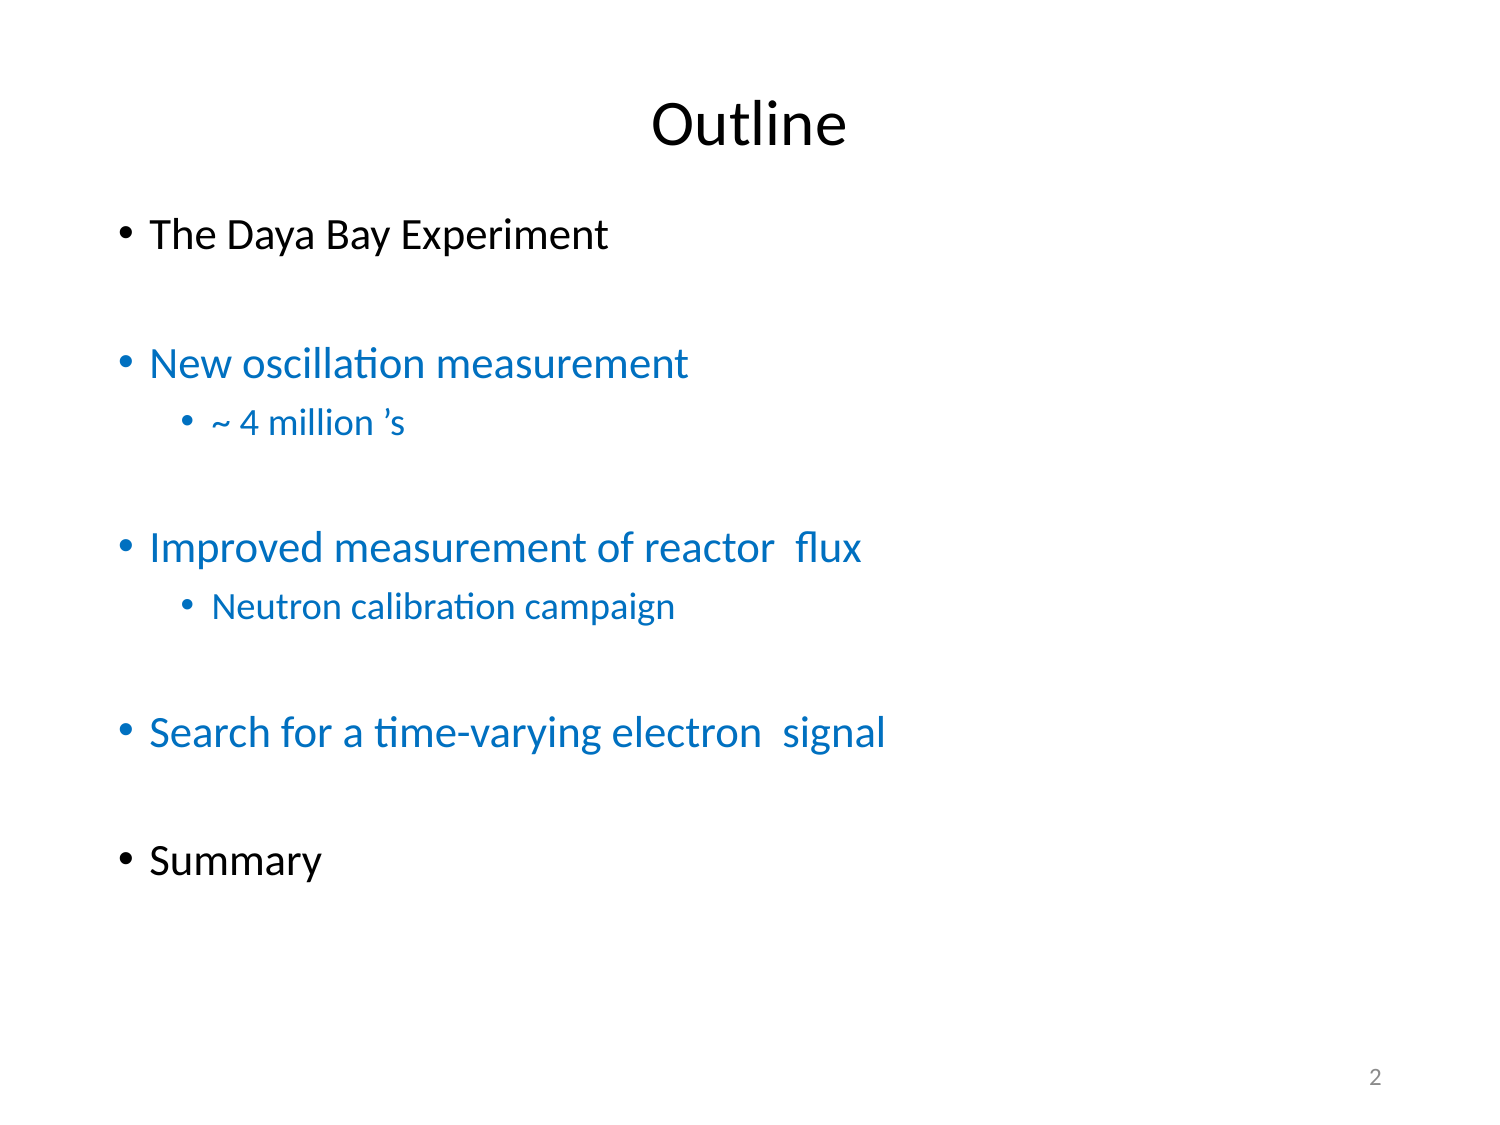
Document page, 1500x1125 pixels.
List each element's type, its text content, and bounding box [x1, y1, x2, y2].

title Outline [103, 56, 1397, 167]
slide_number 2 [1059, 1042, 1397, 1103]
